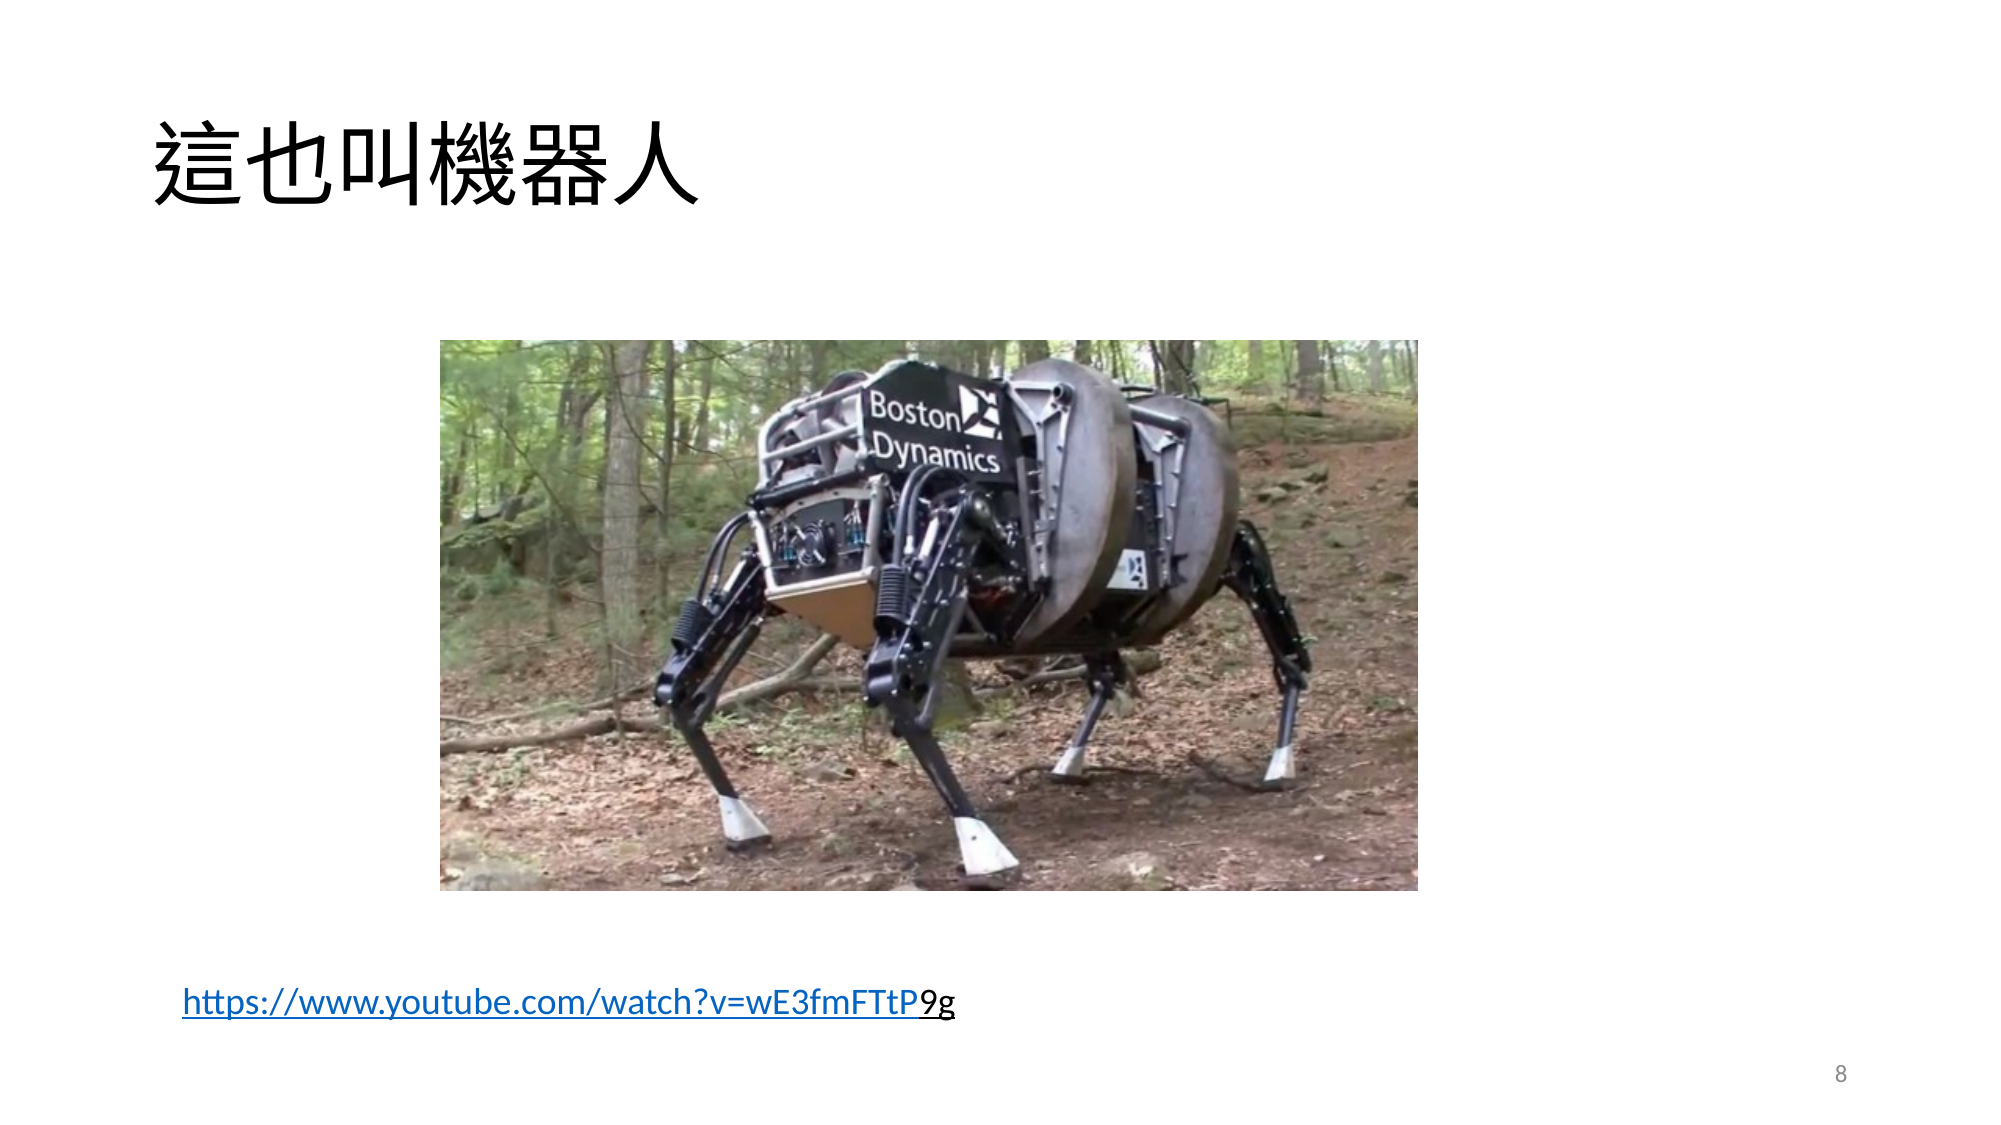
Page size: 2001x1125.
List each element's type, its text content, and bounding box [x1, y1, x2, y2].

title 這也叫機器人 [137, 59, 1863, 278]
slide_number 8 [1412, 1042, 1863, 1103]
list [440, 340, 1418, 891]
text_box https://www.youtube.com/watch?v=wE3fmFTtP9g [167, 969, 979, 1030]
